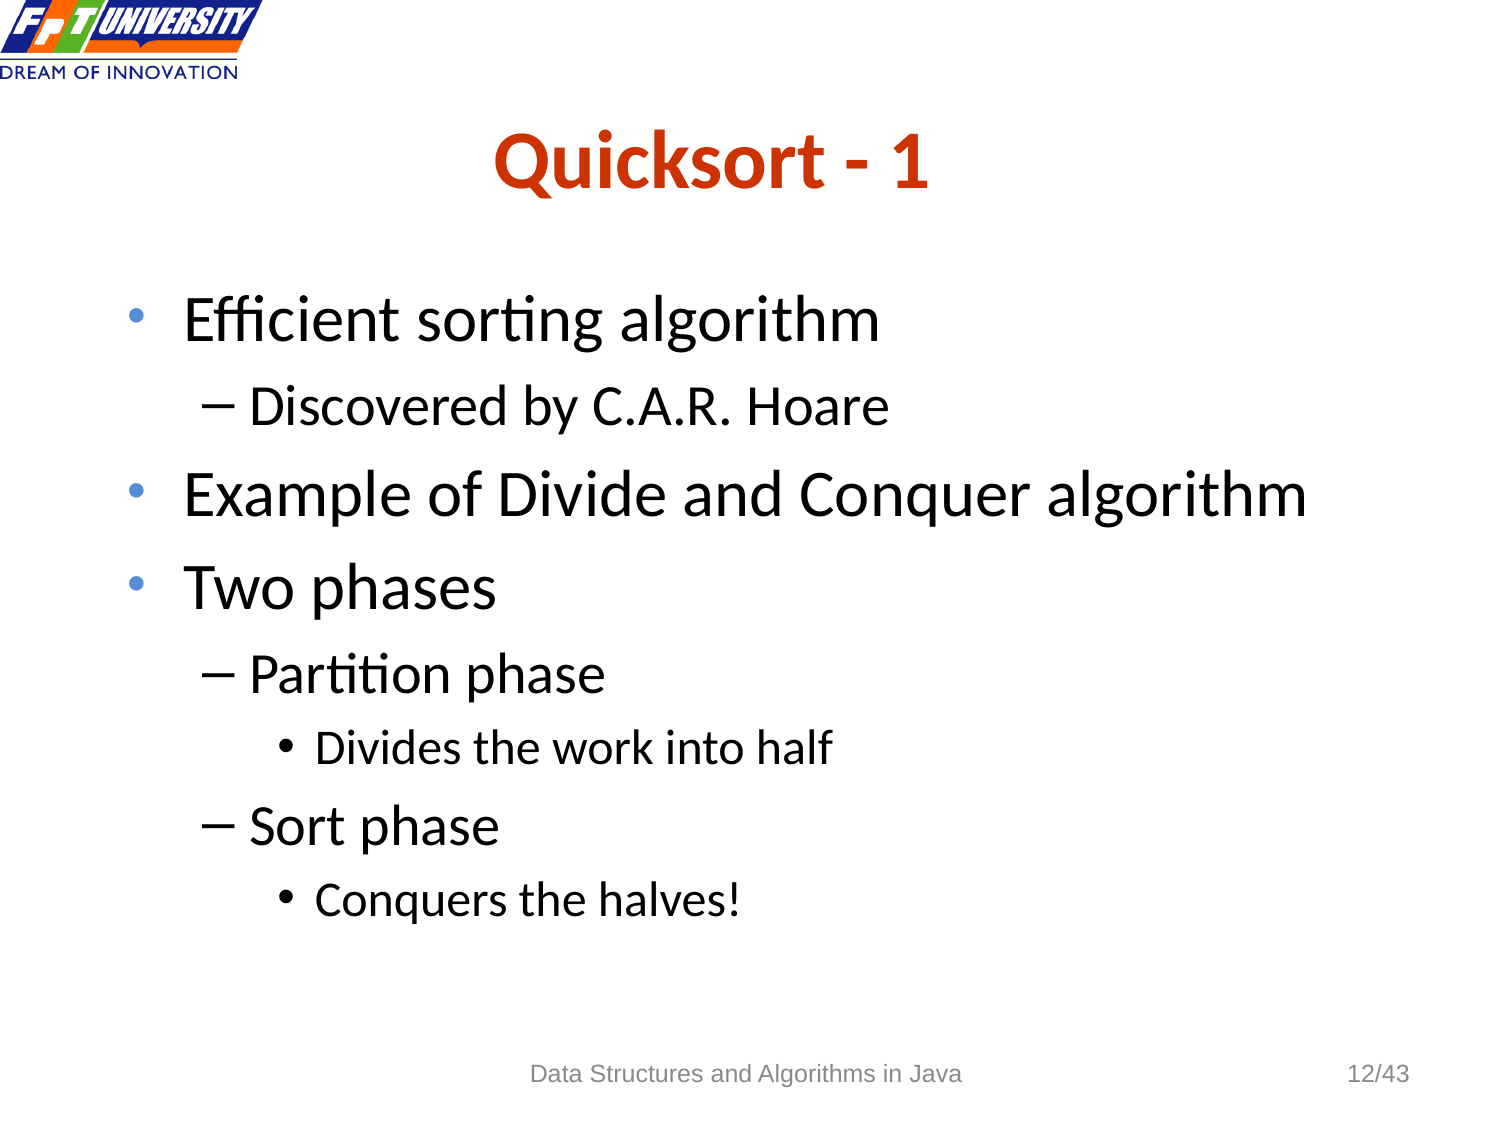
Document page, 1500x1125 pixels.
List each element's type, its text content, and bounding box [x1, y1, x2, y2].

slide_number 12/43 [1074, 1042, 1425, 1103]
title Quicksort - 1 [387, 53, 1038, 257]
list Efficient sorting algorithm Discovered by C.A.R. Hoare Example of Divide and Conquer algorithm Two phases Partition phase Divides the work into half Sort phase Conquers the halves! [112, 267, 1401, 935]
footer Data Structures and Algorithms in Java [474, 1042, 1025, 1103]
picture [0, 0, 263, 79]
